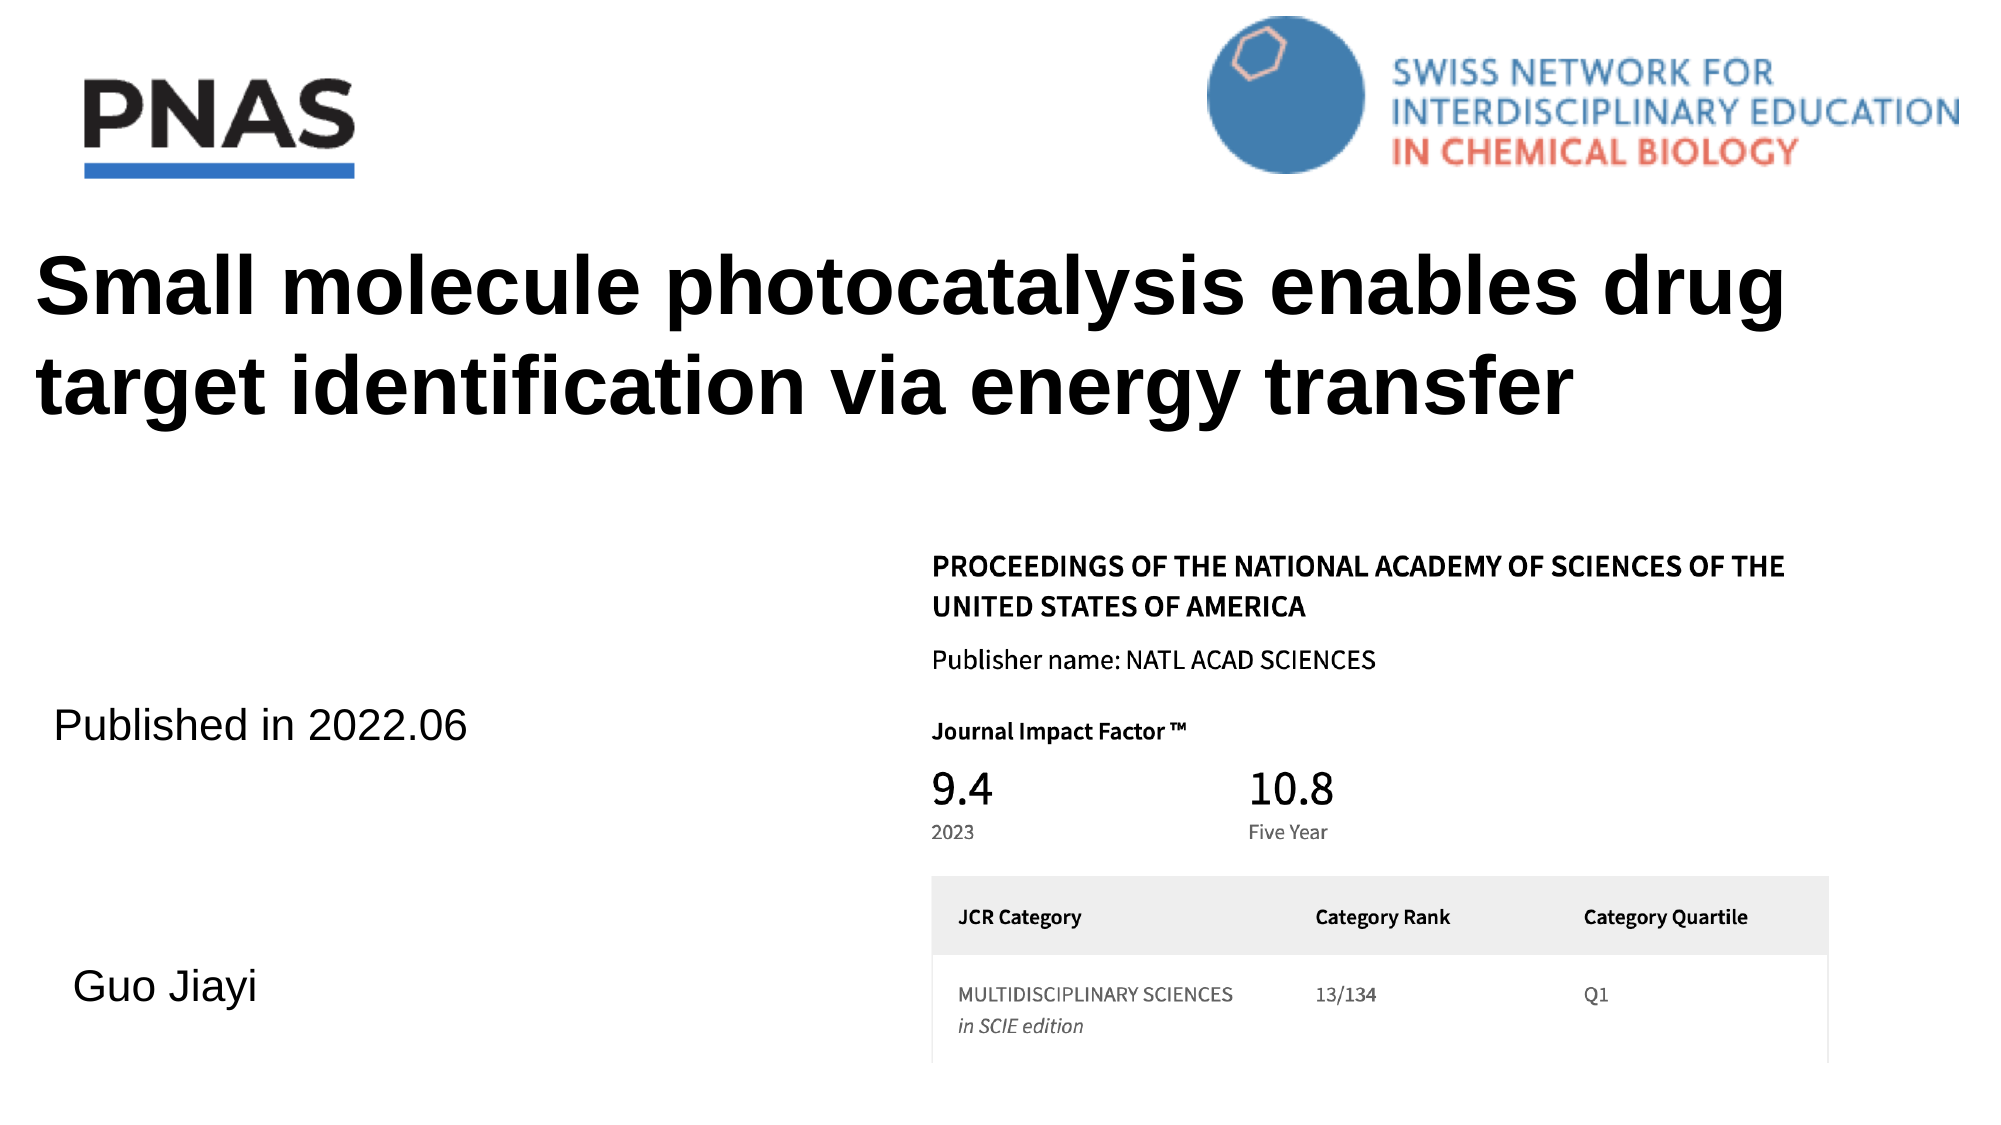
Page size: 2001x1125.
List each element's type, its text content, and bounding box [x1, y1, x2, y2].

text_box Small molecule photocatalysis enables drug target identiﬁcation via energy transfer [20, 223, 1980, 439]
subtitle Guo Jiayi [57, 955, 659, 1019]
picture [908, 541, 1854, 1064]
text_box Published in 2022.06 [38, 694, 640, 758]
picture [41, 38, 400, 226]
picture [1207, 15, 1959, 174]
